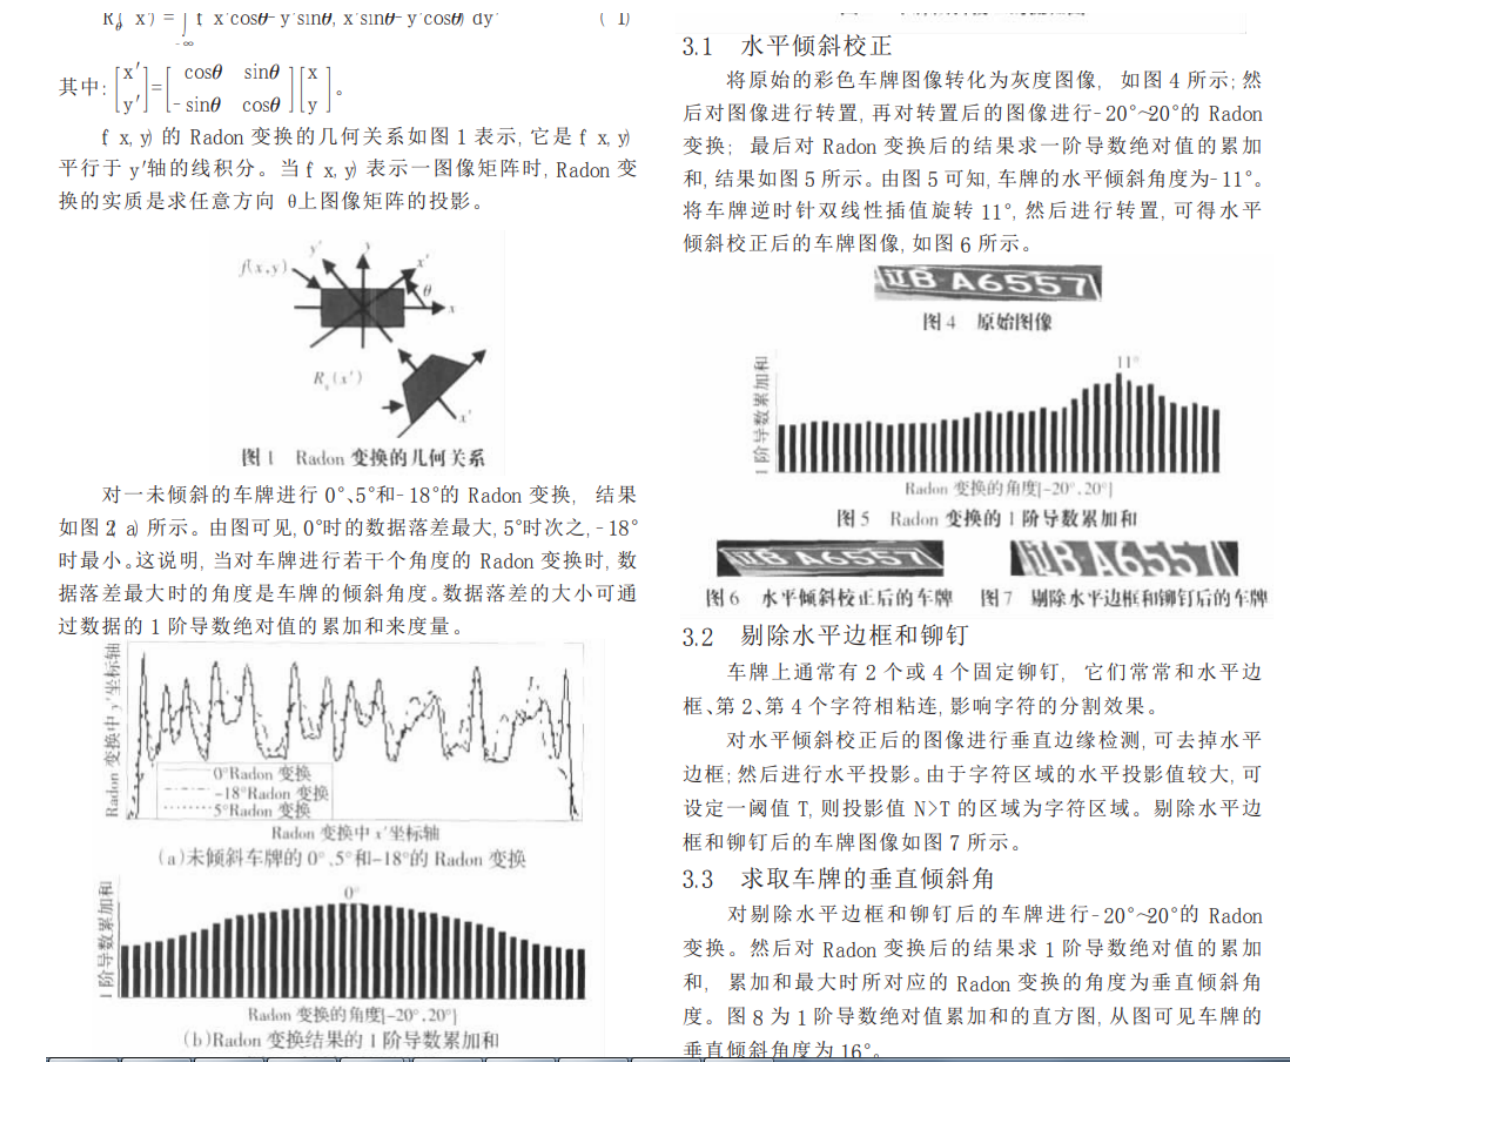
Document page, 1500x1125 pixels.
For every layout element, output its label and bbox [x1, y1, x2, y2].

picture [46, 13, 1290, 1062]
